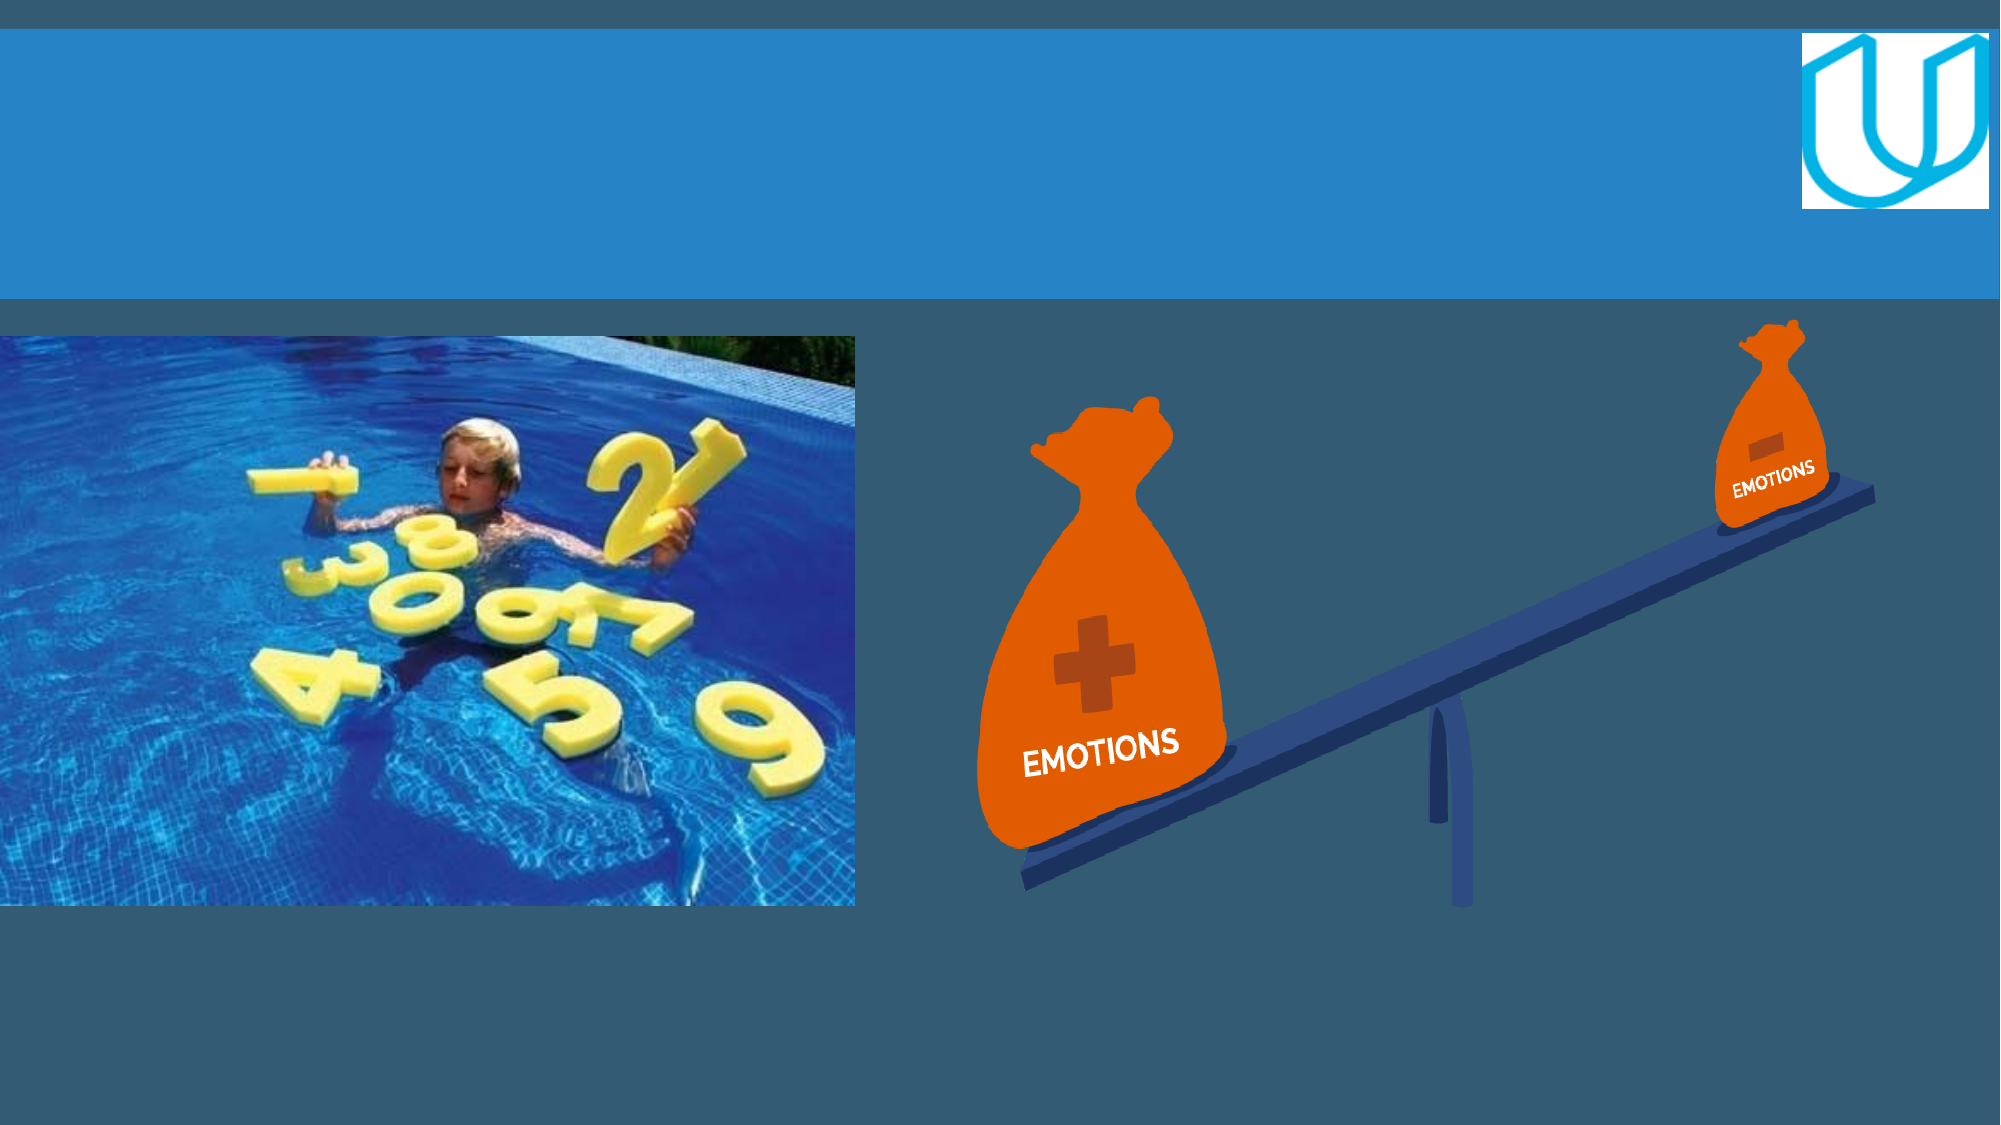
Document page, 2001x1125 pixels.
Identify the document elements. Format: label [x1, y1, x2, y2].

picture [1802, 149, 1866, 209]
picture [1933, 47, 1974, 167]
picture [1802, 33, 1989, 167]
picture [970, 303, 1880, 925]
picture [1876, 124, 1989, 209]
picture [0, 336, 855, 906]
picture [1816, 47, 1912, 197]
